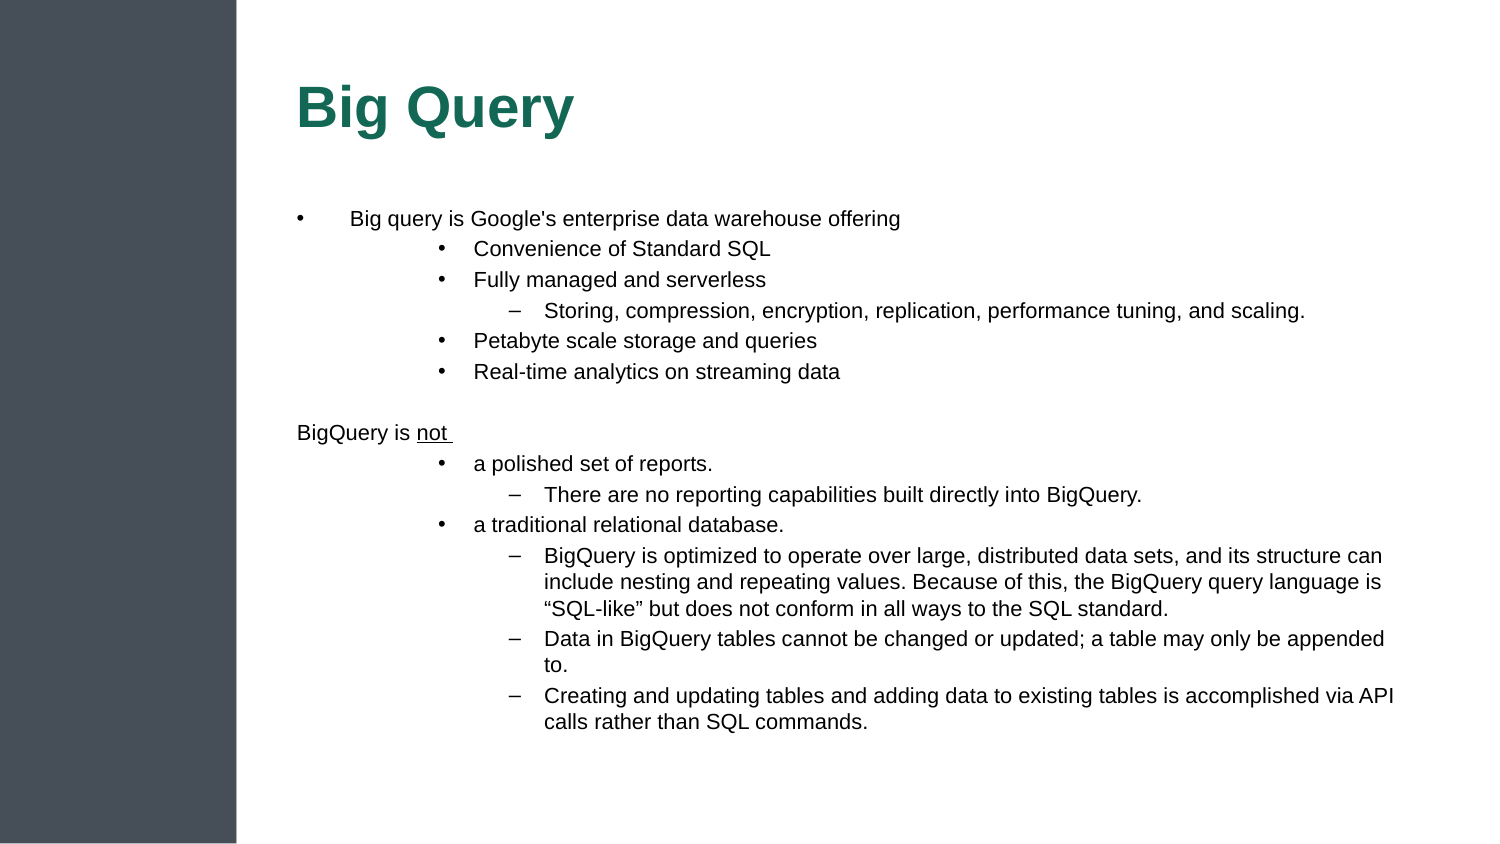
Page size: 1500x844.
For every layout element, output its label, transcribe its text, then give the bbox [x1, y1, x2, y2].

picture [0, 0, 1500, 844]
list Big query is Google's enterprise data warehouse offering Convenience of Standard SQL Fully managed and serverless Storing, compression, encryption, replication, performance tuning, and scaling. Petabyte scale storage and queries Real-time analytics on streaming data BigQuery is not a polished set of reports. There are no reporting capabilities built directly into BigQuery. a traditional relational database. BigQuery is optimized to operate over large, distributed data sets, and its structure can include nesting and repeating values. Because of this, the BigQuery query language is “SQL-like” but does not conform in all ways to the SQL standard. Data in BigQuery tables cannot be changed or updated; a table may only be appended to. Creating and updating tables and adding data to existing tables is accomplished via API calls rather than SQL commands. [281, 196, 1425, 754]
title Big Query [281, 33, 1425, 175]
